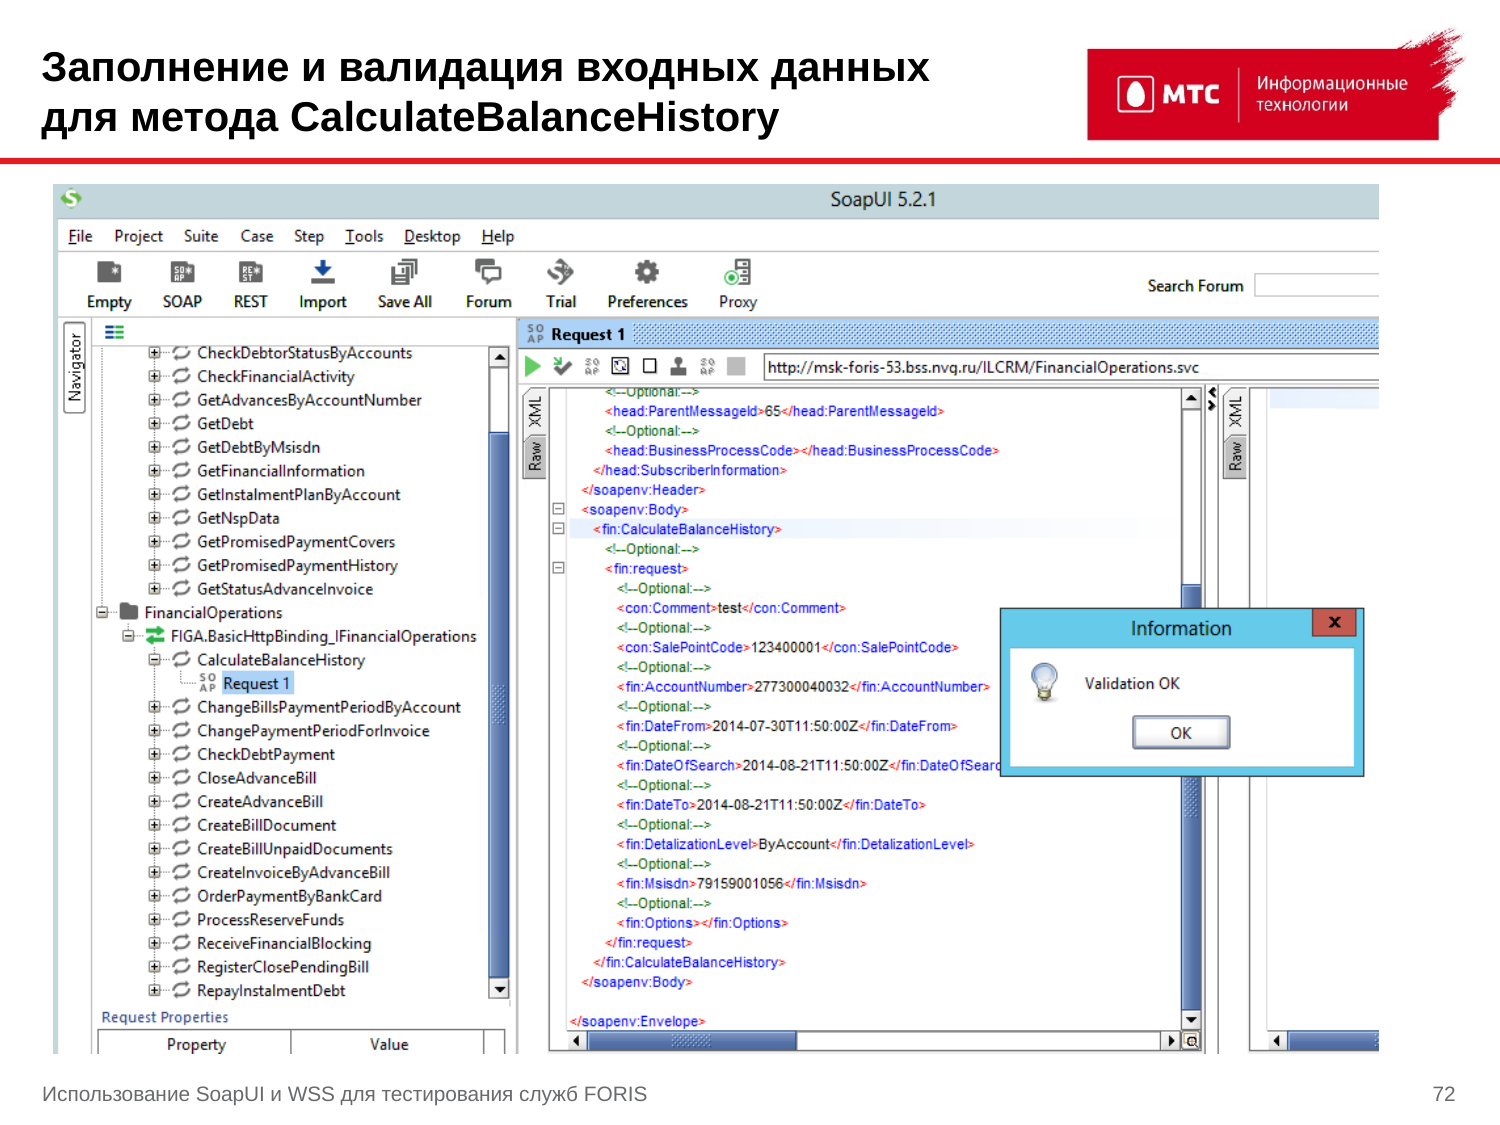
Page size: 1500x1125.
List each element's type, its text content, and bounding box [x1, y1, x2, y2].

picture [1306, 19, 1475, 149]
picture [52, 184, 1380, 1055]
slide_number 72 [1390, 1070, 1456, 1106]
footer Использование SoapUI и WSS для тестирования служб FORIS [41, 1070, 1377, 1107]
title Заполнение и валидация входных данных для метода CalculateBalanceHistory [40, 18, 1306, 162]
